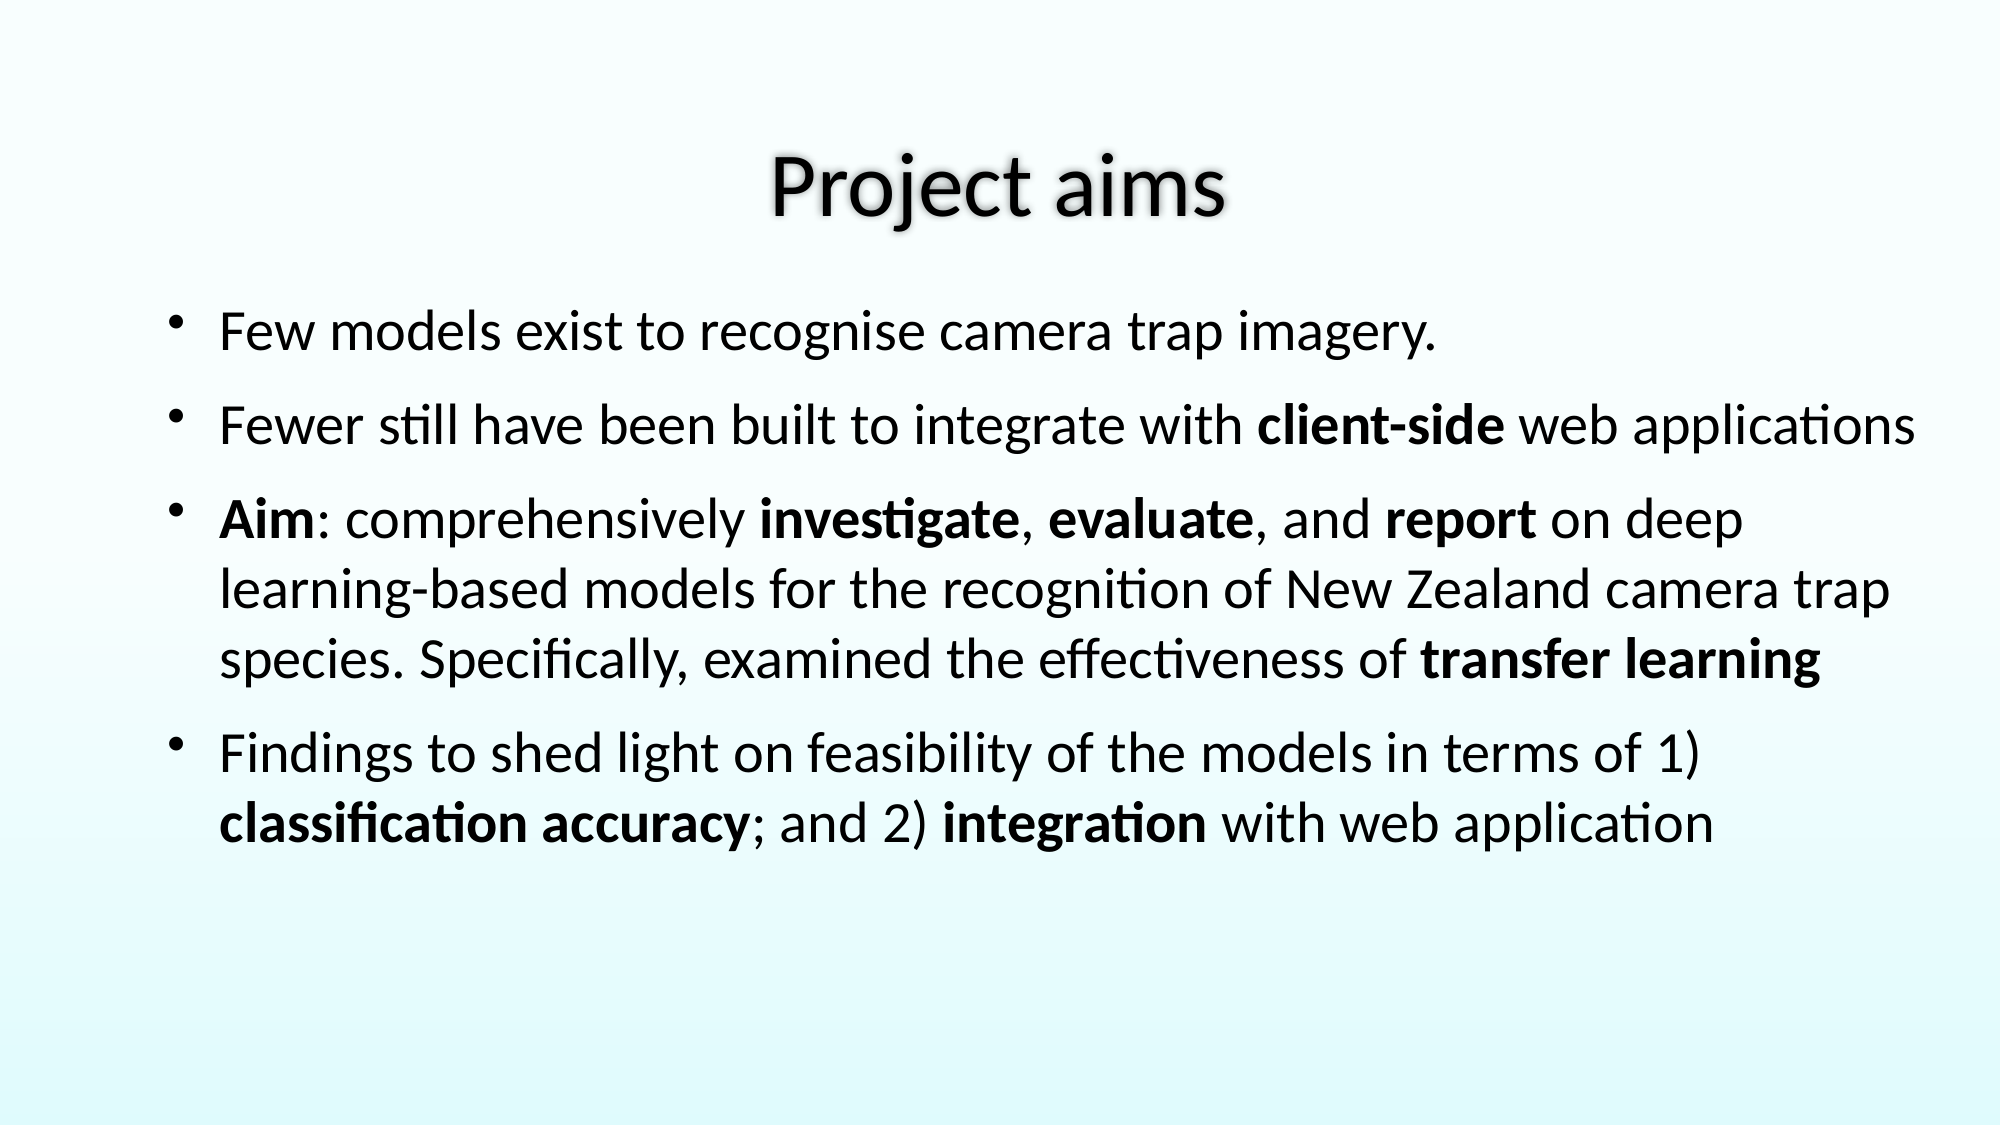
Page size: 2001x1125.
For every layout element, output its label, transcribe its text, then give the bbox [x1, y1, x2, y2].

text_box Few models exist to recognise camera trap imagery. Fewer still have been built to integrate with client-side web applications Aim: comprehensively investigate, evaluate, and report on deep learning-based models for the recognition of New Zealand camera trap species. Specifically, examined the effectiveness of transfer learning Findings to shed light on feasibility of the models in terms of 1) classification accuracy; and 2) integration with web application [148, 284, 1934, 1091]
title Project aims [149, 99, 1849, 260]
